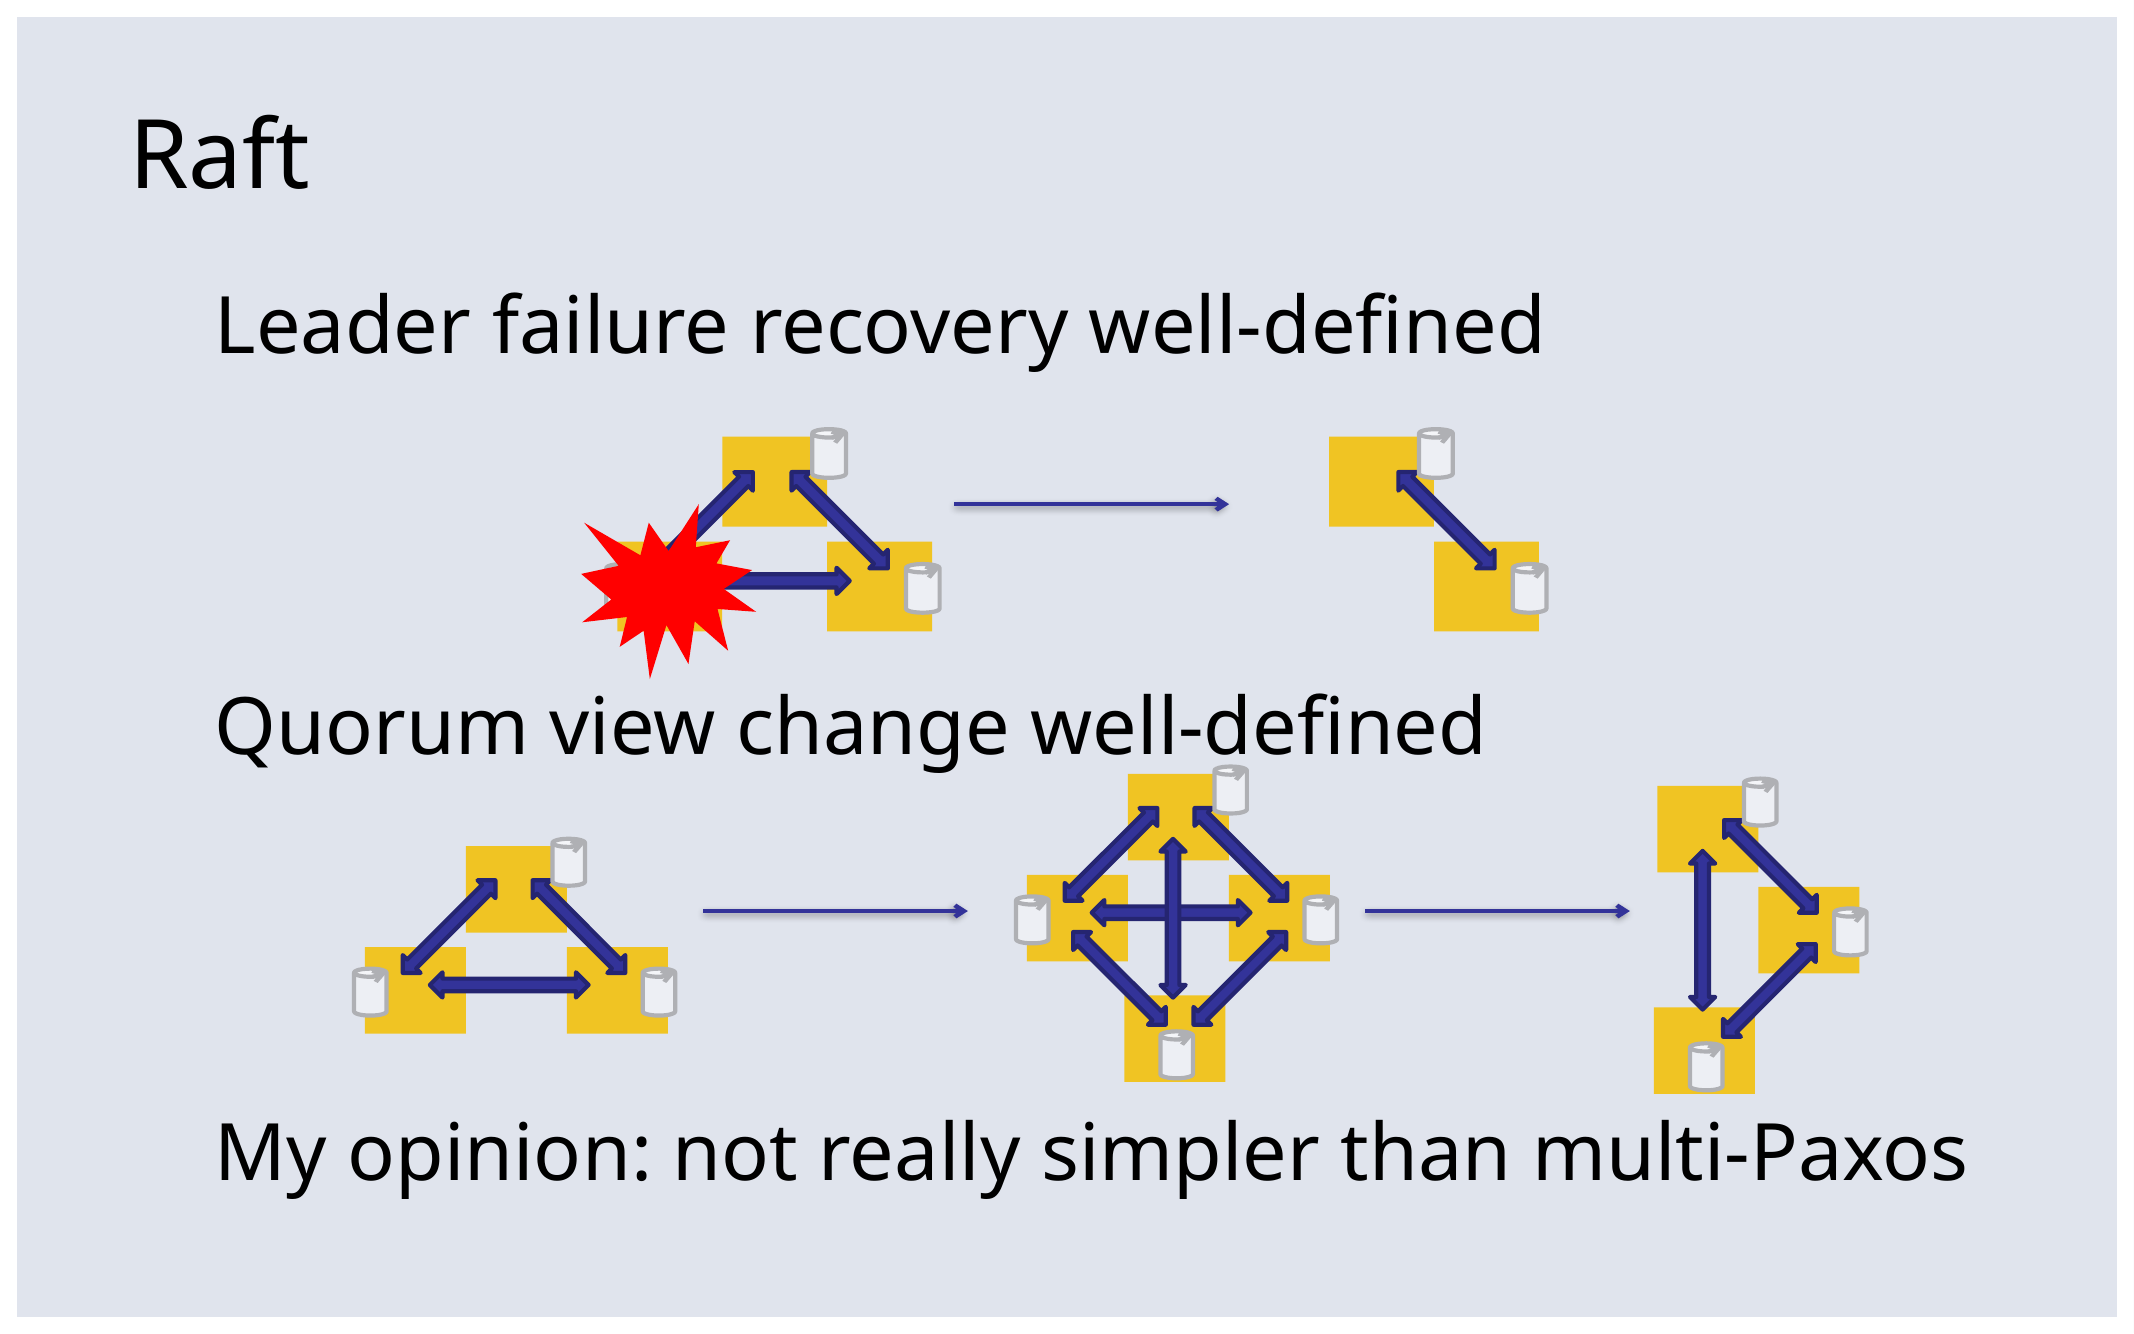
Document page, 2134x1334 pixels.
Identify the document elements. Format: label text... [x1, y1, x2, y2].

list Leader failure recovery well-defined Quorum view change well-defined My opinion: not really simpler than multi-Paxos [128, 264, 1993, 1247]
title Raft [128, 105, 2003, 216]
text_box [353, 766, 1867, 1095]
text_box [580, 428, 1547, 680]
